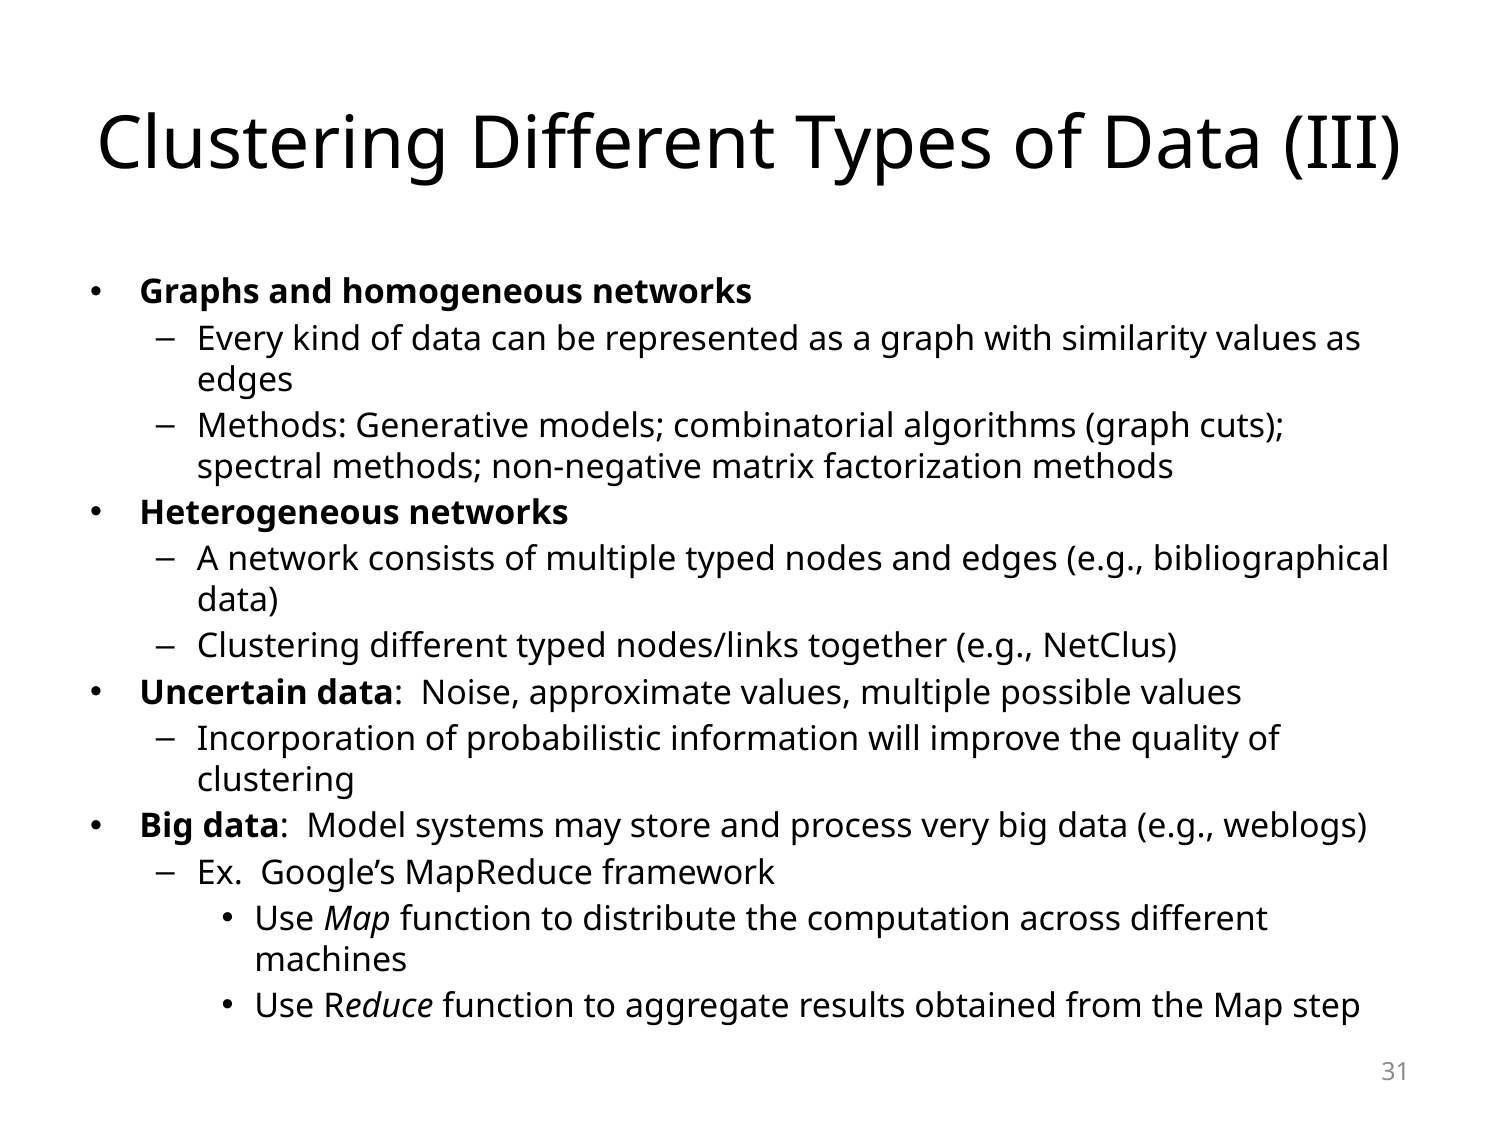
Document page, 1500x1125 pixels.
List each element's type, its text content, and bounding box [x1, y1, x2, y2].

list Graphs and homogeneous networks Every kind of data can be represented as a graph with similarity values as edges Methods: Generative models; combinatorial algorithms (graph cuts); spectral methods; non-negative matrix factorization methods Heterogeneous networks A network consists of multiple typed nodes and edges (e.g., bibliographical data) Clustering different typed nodes/links together (e.g., NetClus) Uncertain data: Noise, approximate values, multiple possible values Incorporation of probabilistic information will improve the quality of clustering Big data: Model systems may store and process very big data (e.g., weblogs) Ex. Google’s MapReduce framework Use Map function to distribute the computation across different machines Use Reduce function to aggregate results obtained from the Map step [75, 262, 1425, 1103]
slide_number 31 [1074, 1042, 1425, 1103]
title Clustering Different Types of Data (III) [75, 45, 1425, 233]
